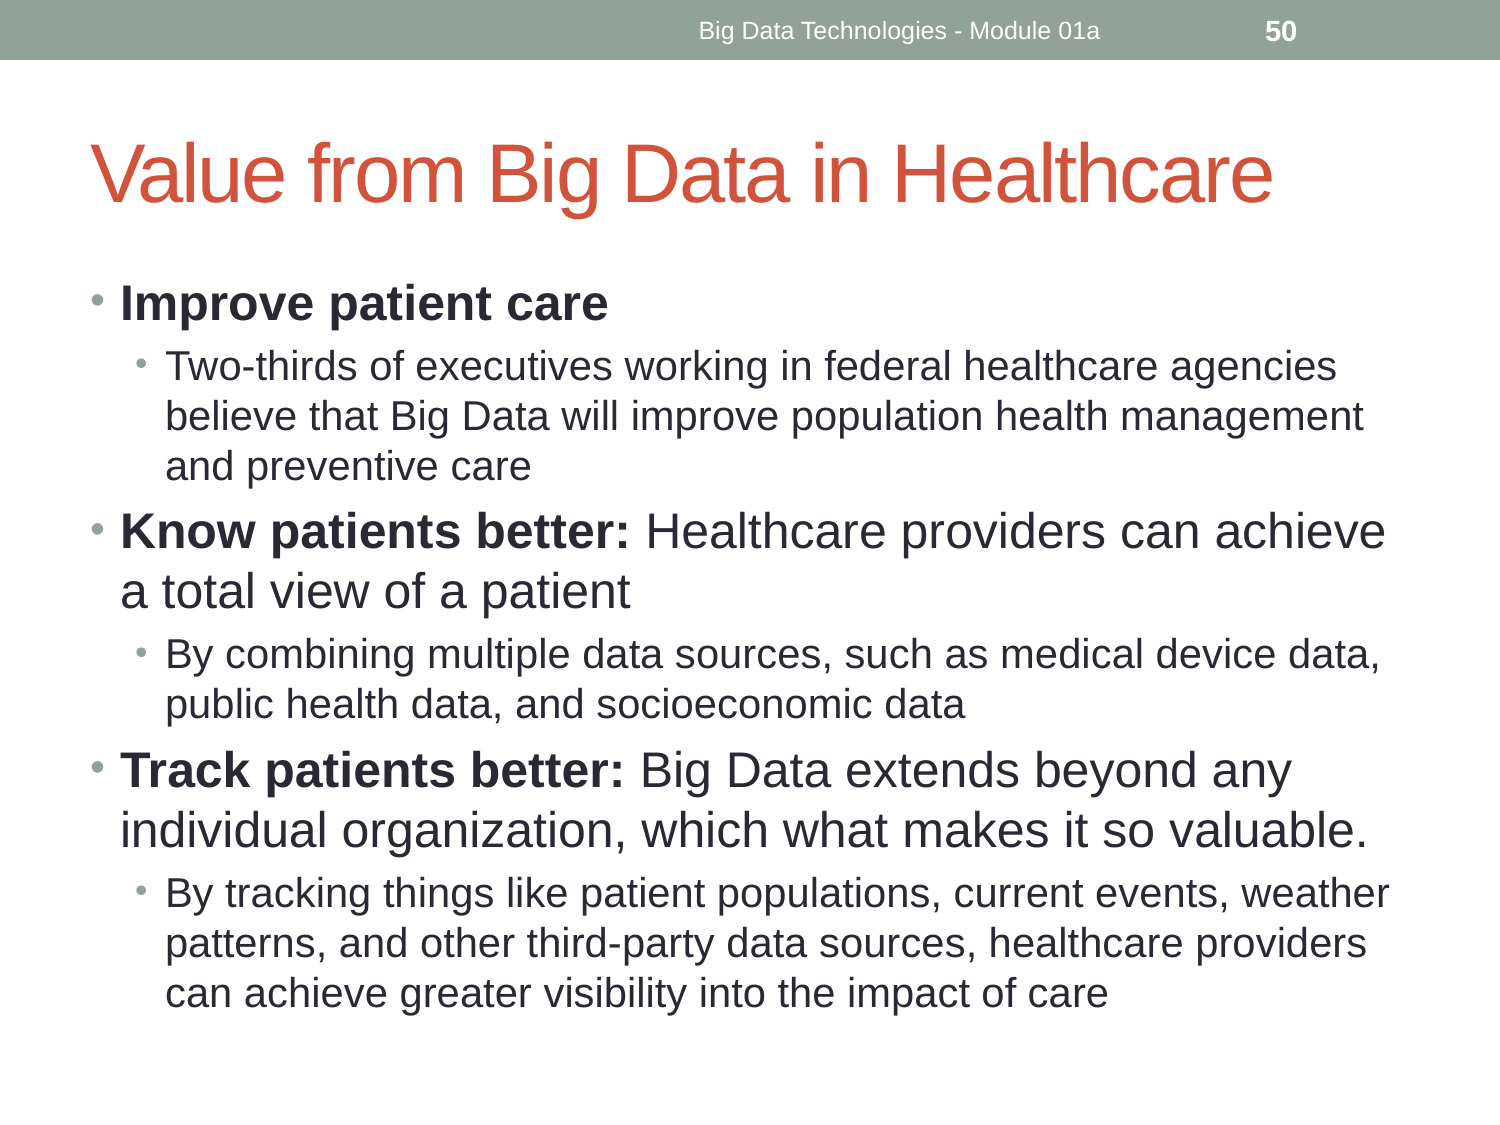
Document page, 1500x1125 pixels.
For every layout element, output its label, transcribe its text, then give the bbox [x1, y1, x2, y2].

footer Big Data Technologies - Module 01a [562, 3, 1238, 57]
slide_number 50 [1250, 3, 1425, 57]
list Improve patient care Two-thirds of executives working in federal healthcare agencies believe that Big Data will improve population health management and preventive care Know patients better: Healthcare providers can achieve a total view of a patient By combining multiple data sources, such as medical device data, public health data, and socioeconomic data Track patients better: Big Data extends beyond any individual organization, which what makes it so valuable. By tracking things like patient populations, current events, weather patterns, and other third-party data sources, healthcare providers can achieve greater visibility into the impact of care [75, 262, 1425, 1063]
title Value from Big Data in Healthcare [75, 87, 1425, 250]
